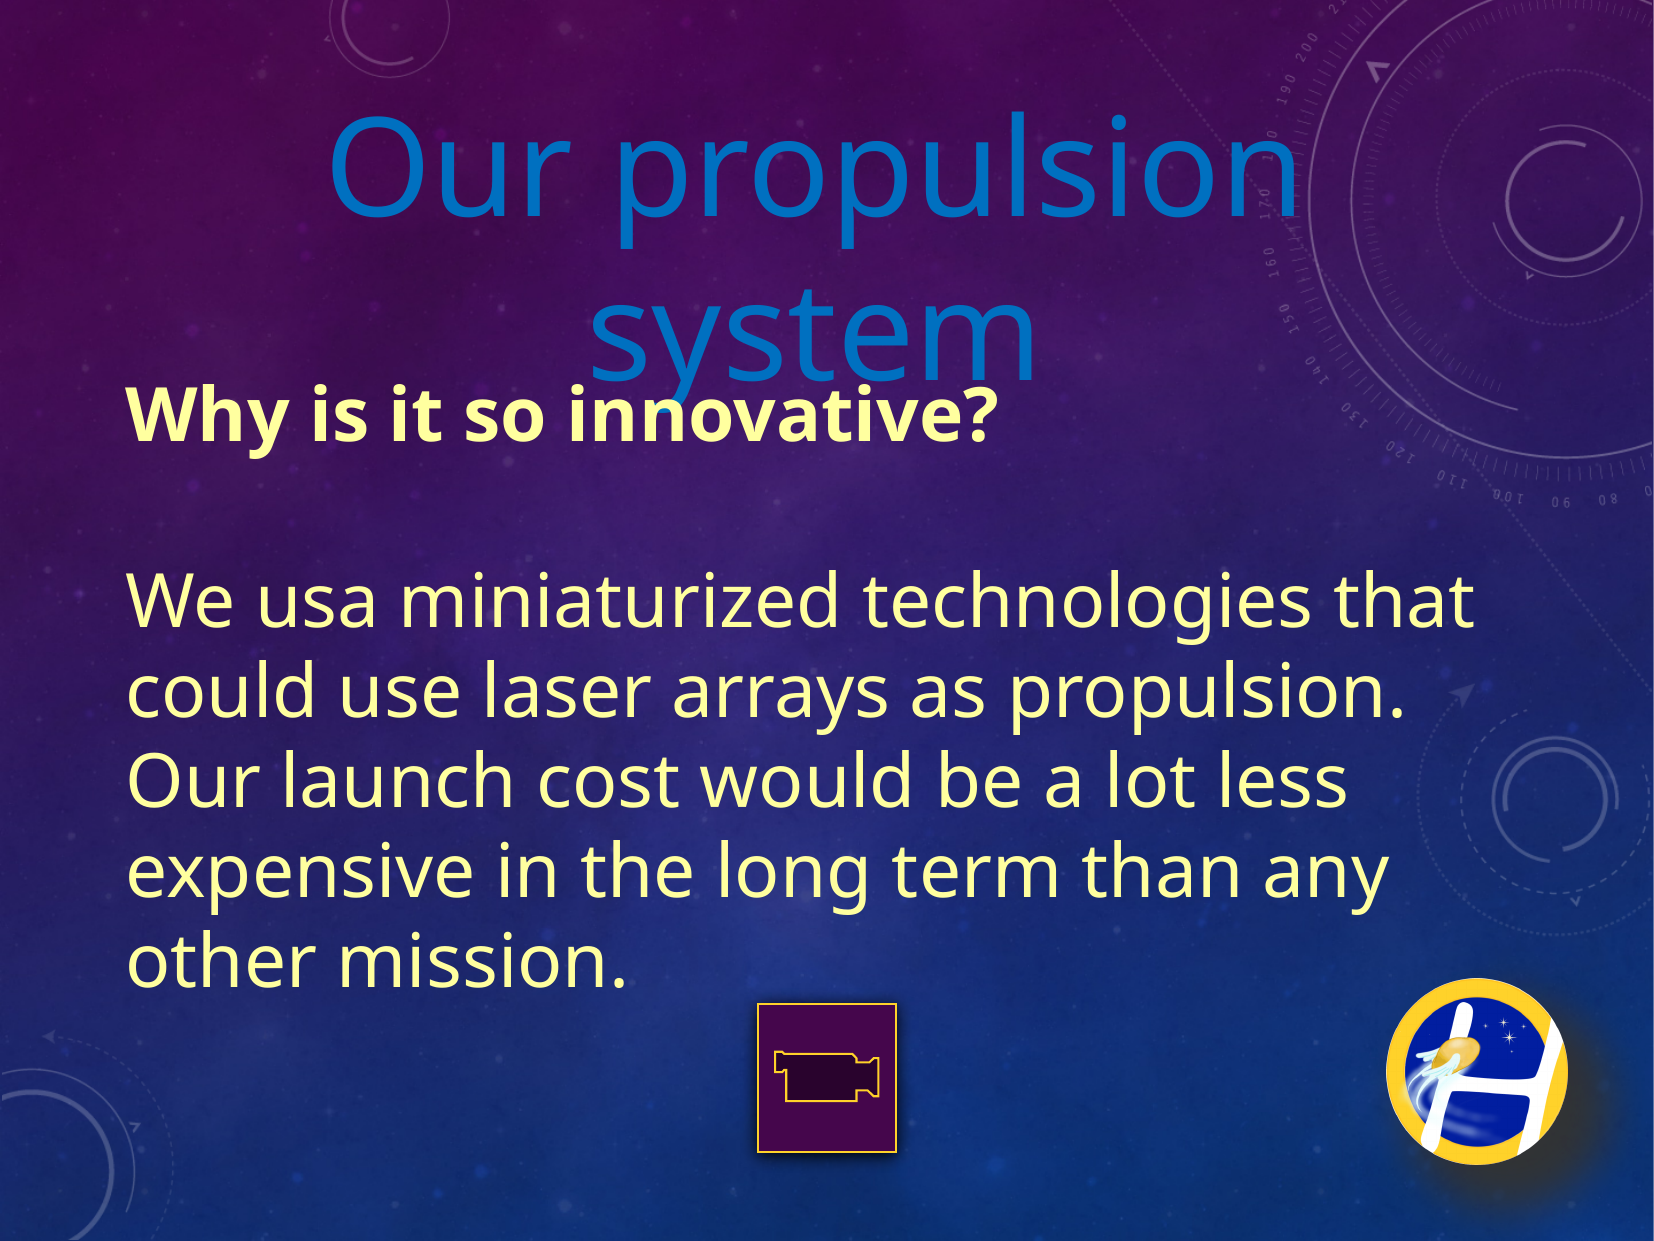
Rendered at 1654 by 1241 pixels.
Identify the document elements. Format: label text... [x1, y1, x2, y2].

text_box Why is it so innovative? [110, 359, 1616, 465]
picture [0, 0, 1654, 1241]
text_box We usa miniaturized technologies that could use laser arrays as propulsion. Our launch cost would be a lot less expensive in the long term than any other mission. [110, 544, 1506, 1090]
text_box [757, 1003, 897, 1153]
text_box Our propulsion system [188, 71, 1442, 359]
